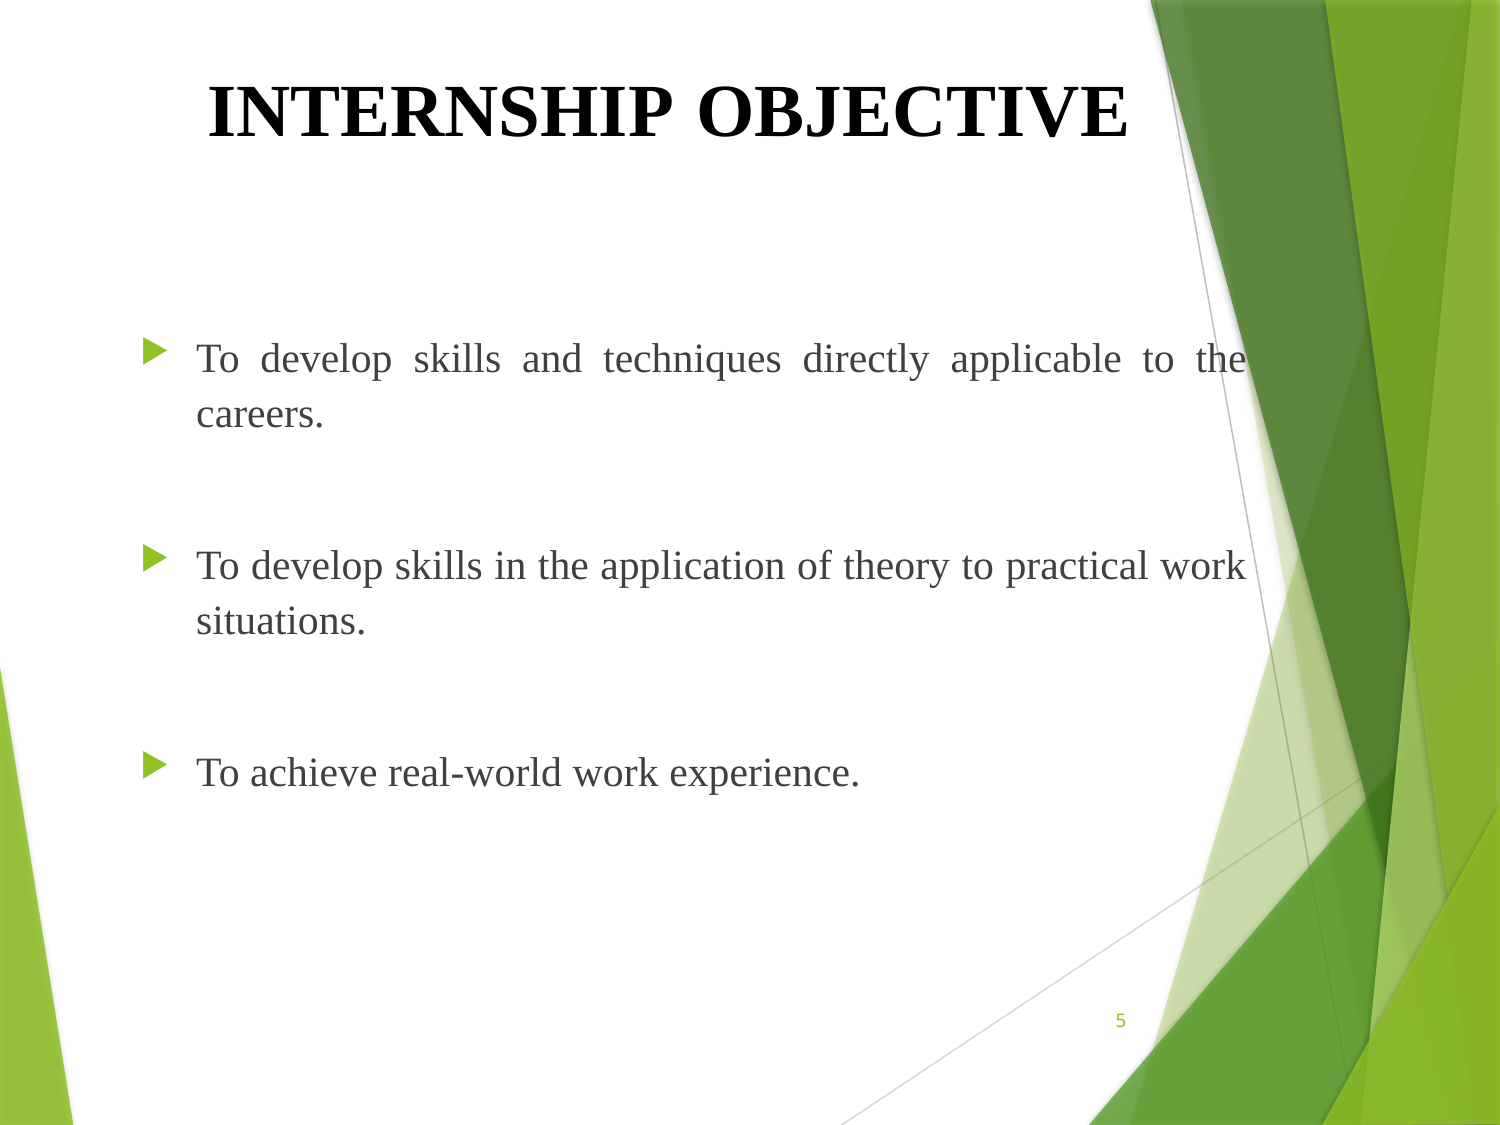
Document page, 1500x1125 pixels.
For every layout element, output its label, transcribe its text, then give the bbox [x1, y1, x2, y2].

title INTERNSHIP OBJECTIVE [174, 37, 1163, 225]
slide_number 5 [1057, 991, 1142, 1051]
list To develop skills and techniques directly applicable to the careers. To develop skills in the application of theory to practical work situations. To achieve real-world work experience. [125, 237, 1263, 988]
